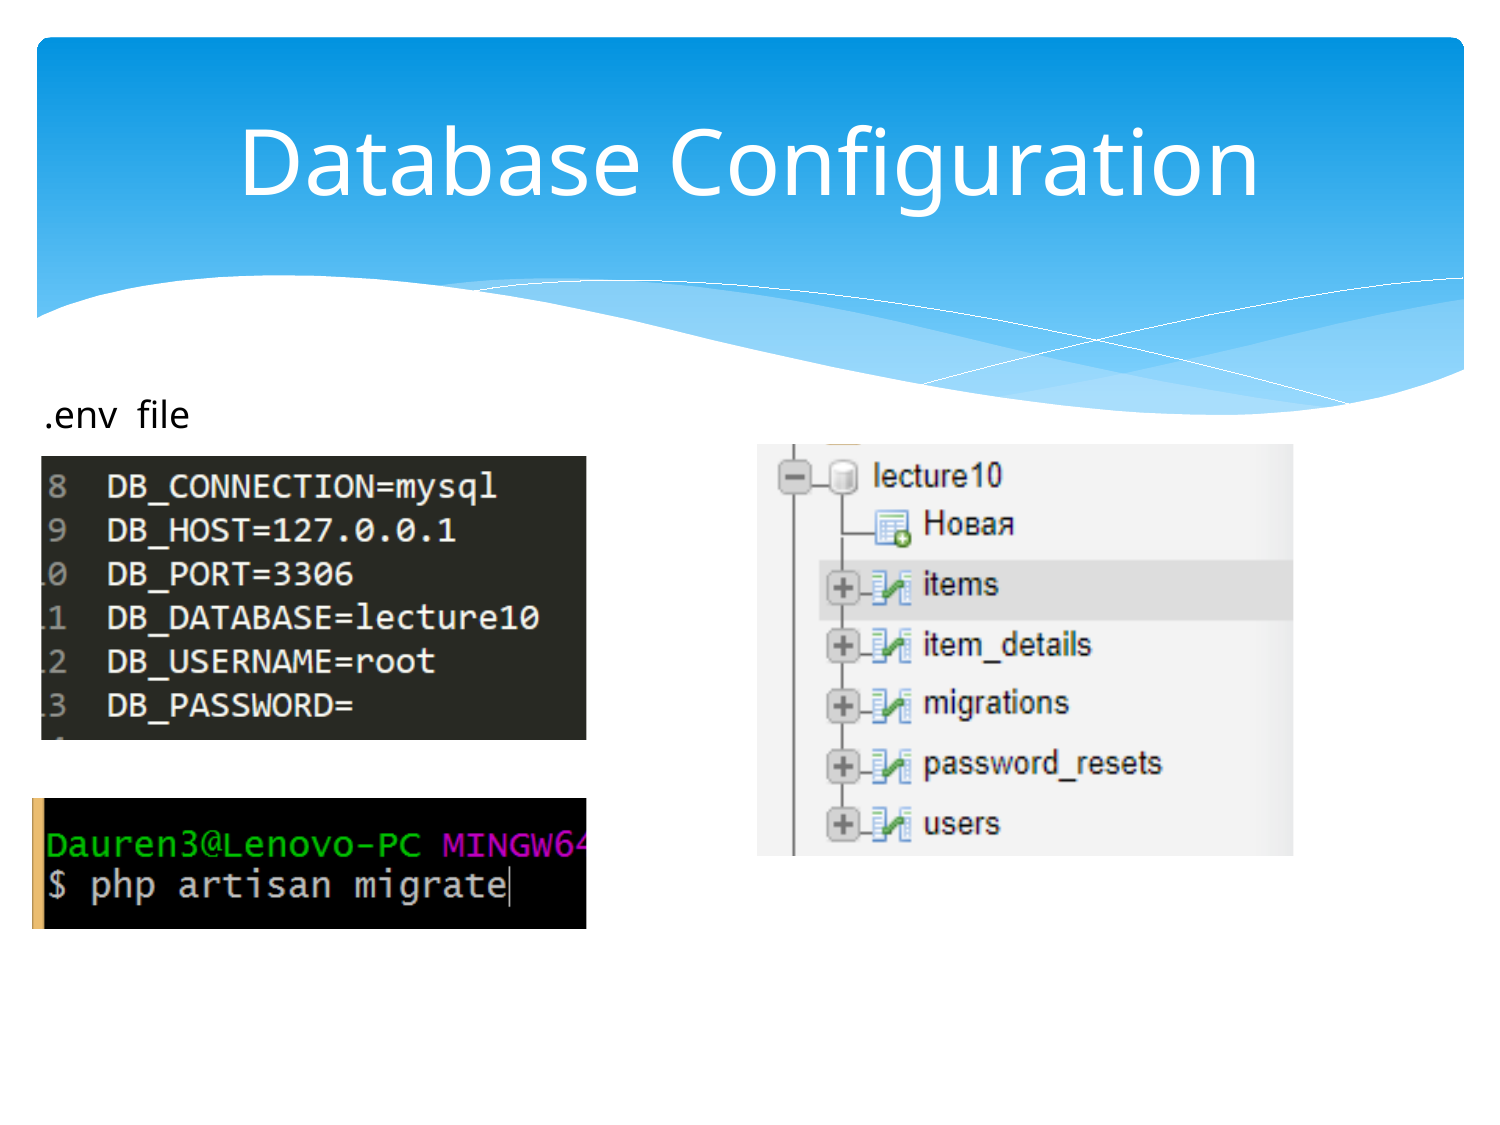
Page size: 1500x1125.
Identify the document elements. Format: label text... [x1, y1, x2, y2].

picture [0, 798, 587, 929]
text_box .env file [29, 383, 206, 444]
picture [737, 444, 1294, 856]
picture [41, 456, 587, 740]
title Database Configuration [75, 55, 1425, 261]
